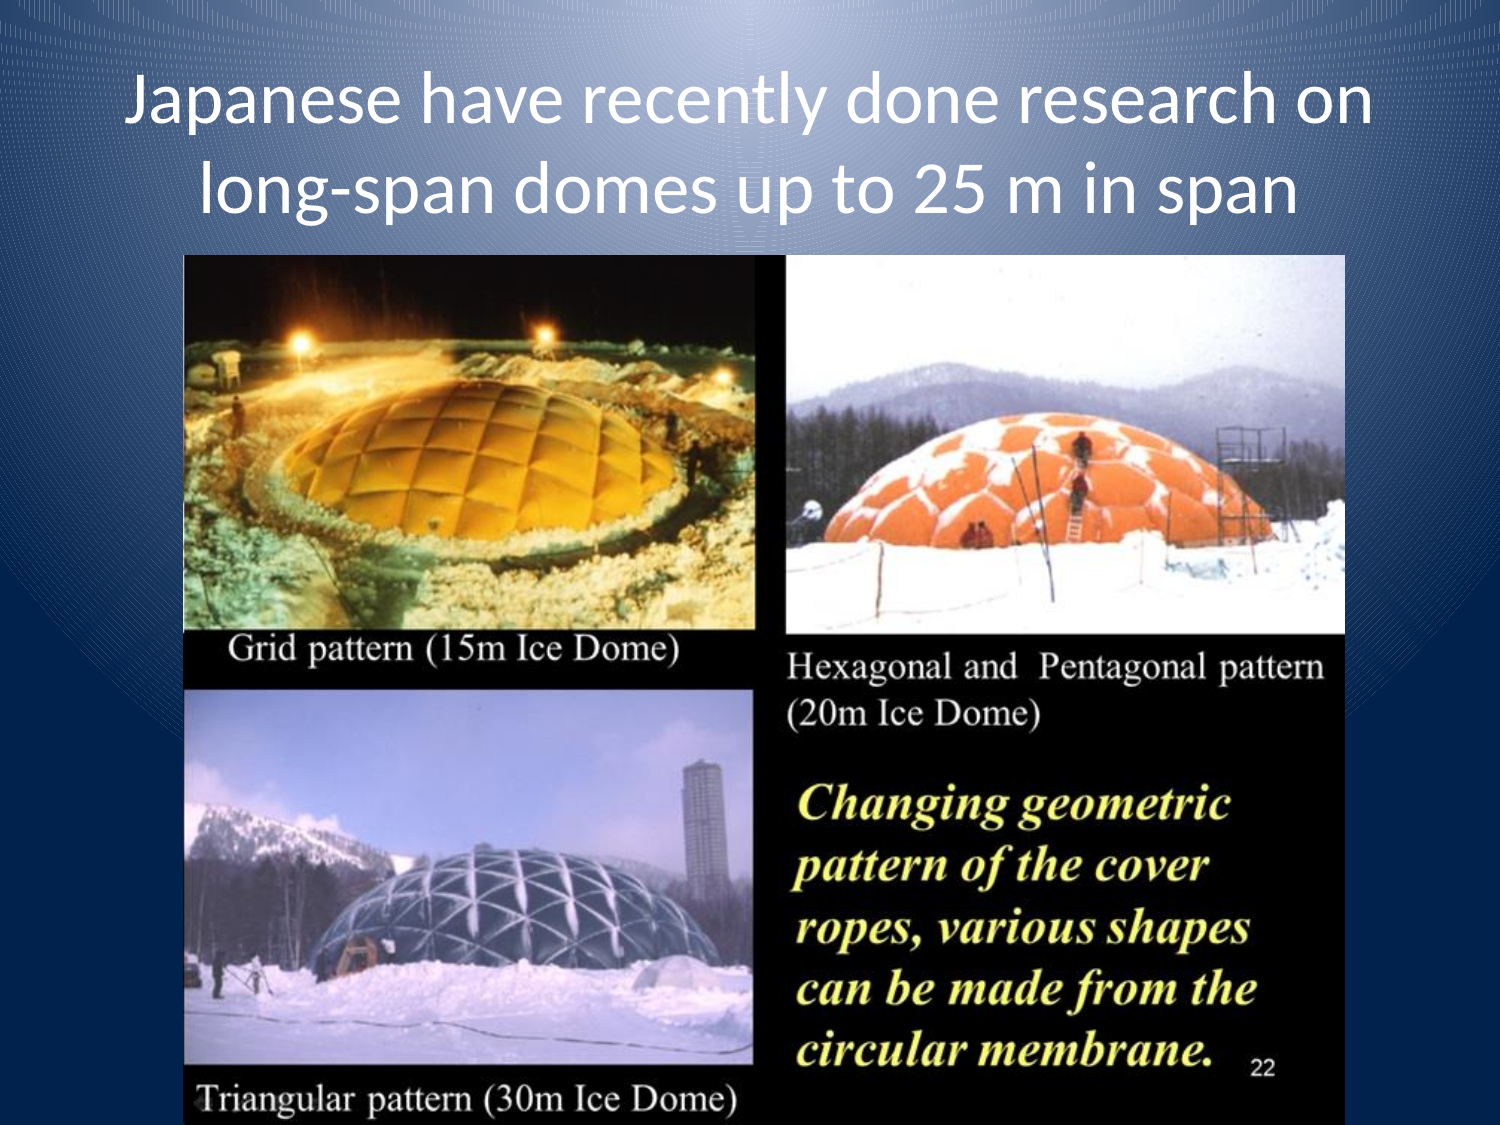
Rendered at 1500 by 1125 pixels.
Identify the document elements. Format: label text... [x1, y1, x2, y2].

title Japanese have recently done research on long-span domes up to 25 m in span [75, 45, 1425, 233]
picture [182, 255, 1345, 1125]
